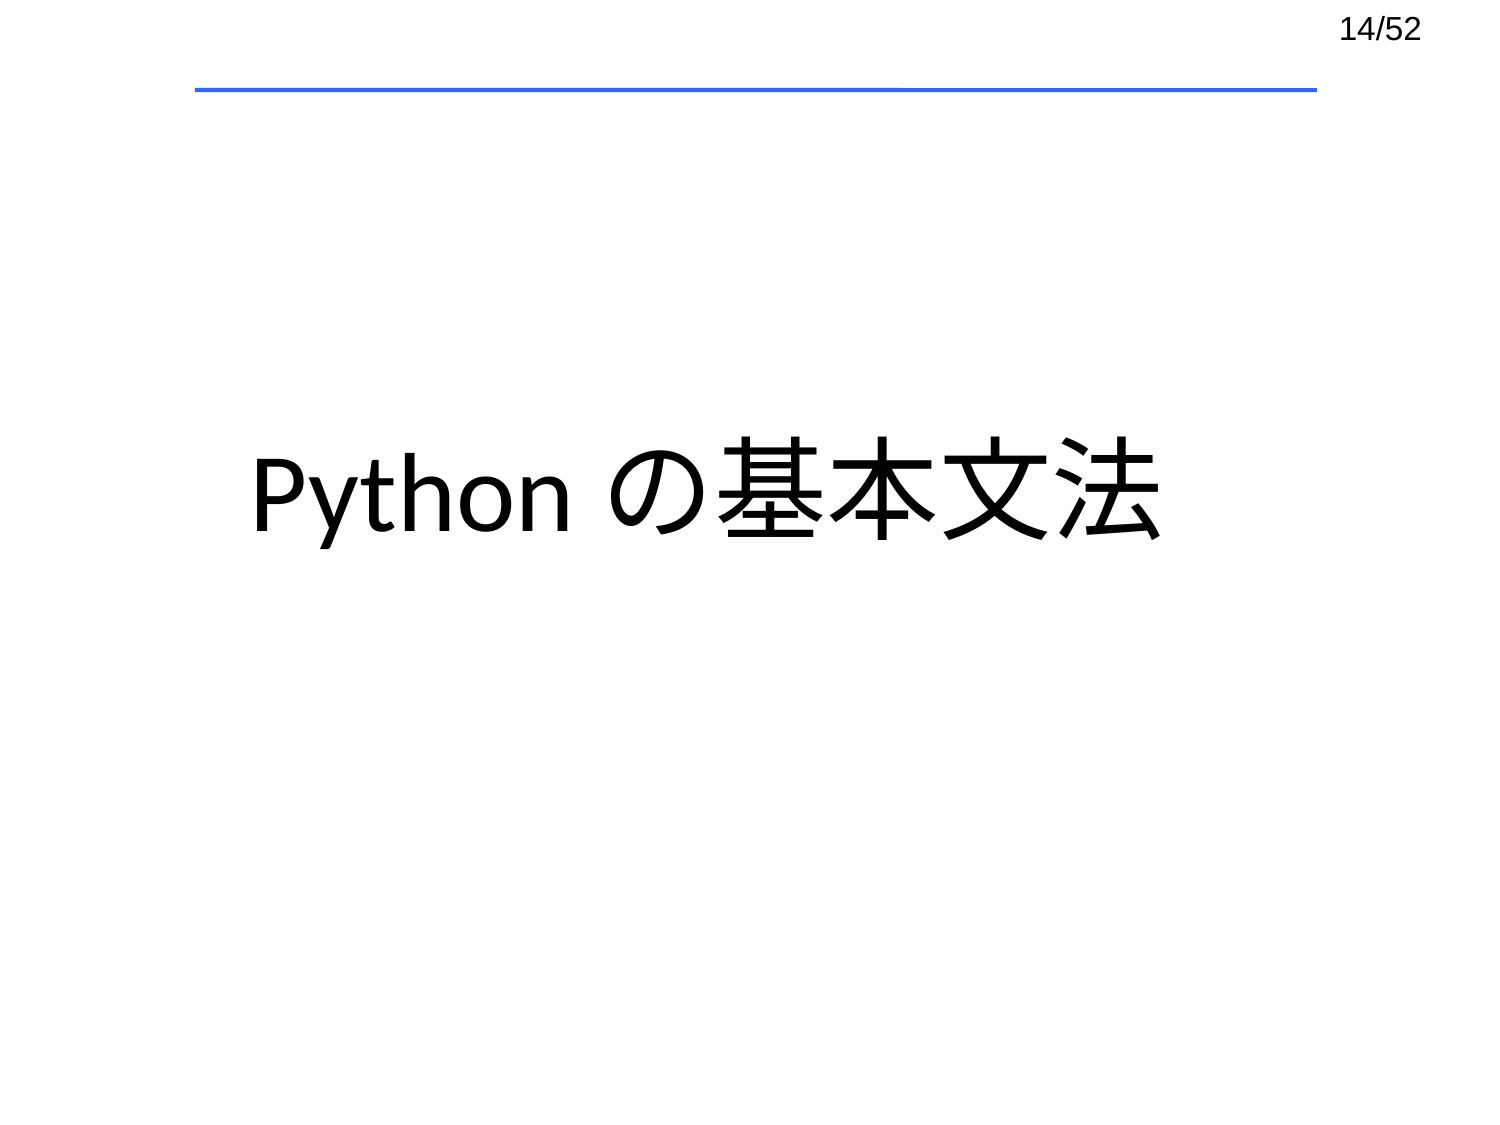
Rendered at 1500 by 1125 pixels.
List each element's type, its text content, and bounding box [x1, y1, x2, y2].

text_box Pythonの基本文法 [234, 411, 1180, 561]
